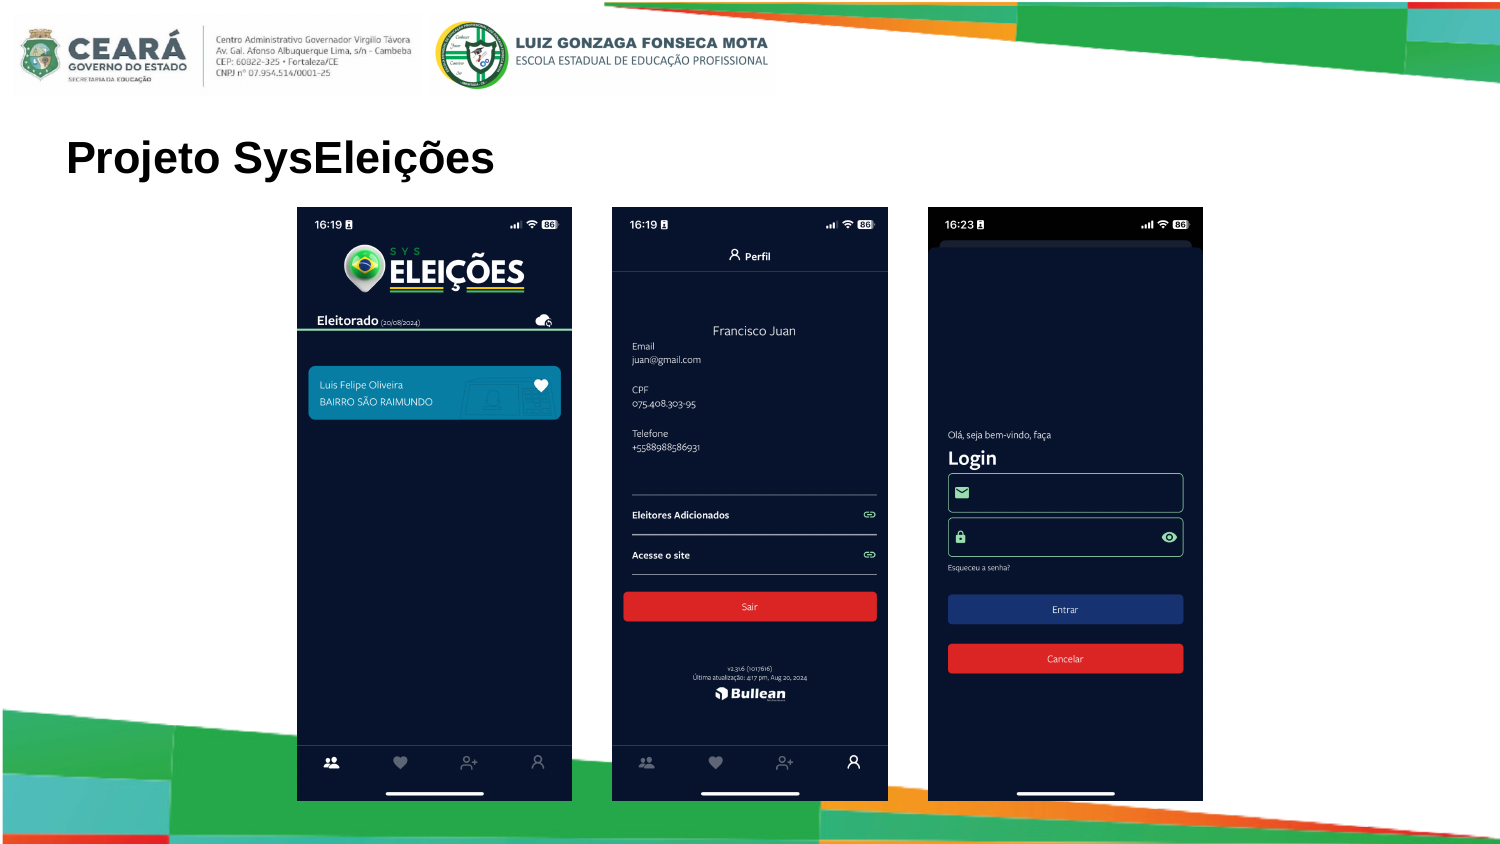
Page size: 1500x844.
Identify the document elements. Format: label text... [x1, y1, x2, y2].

picture [0, 206, 1500, 844]
title Projeto SysEleições [51, 113, 1449, 208]
picture [13, 14, 421, 96]
picture [429, 0, 1500, 96]
